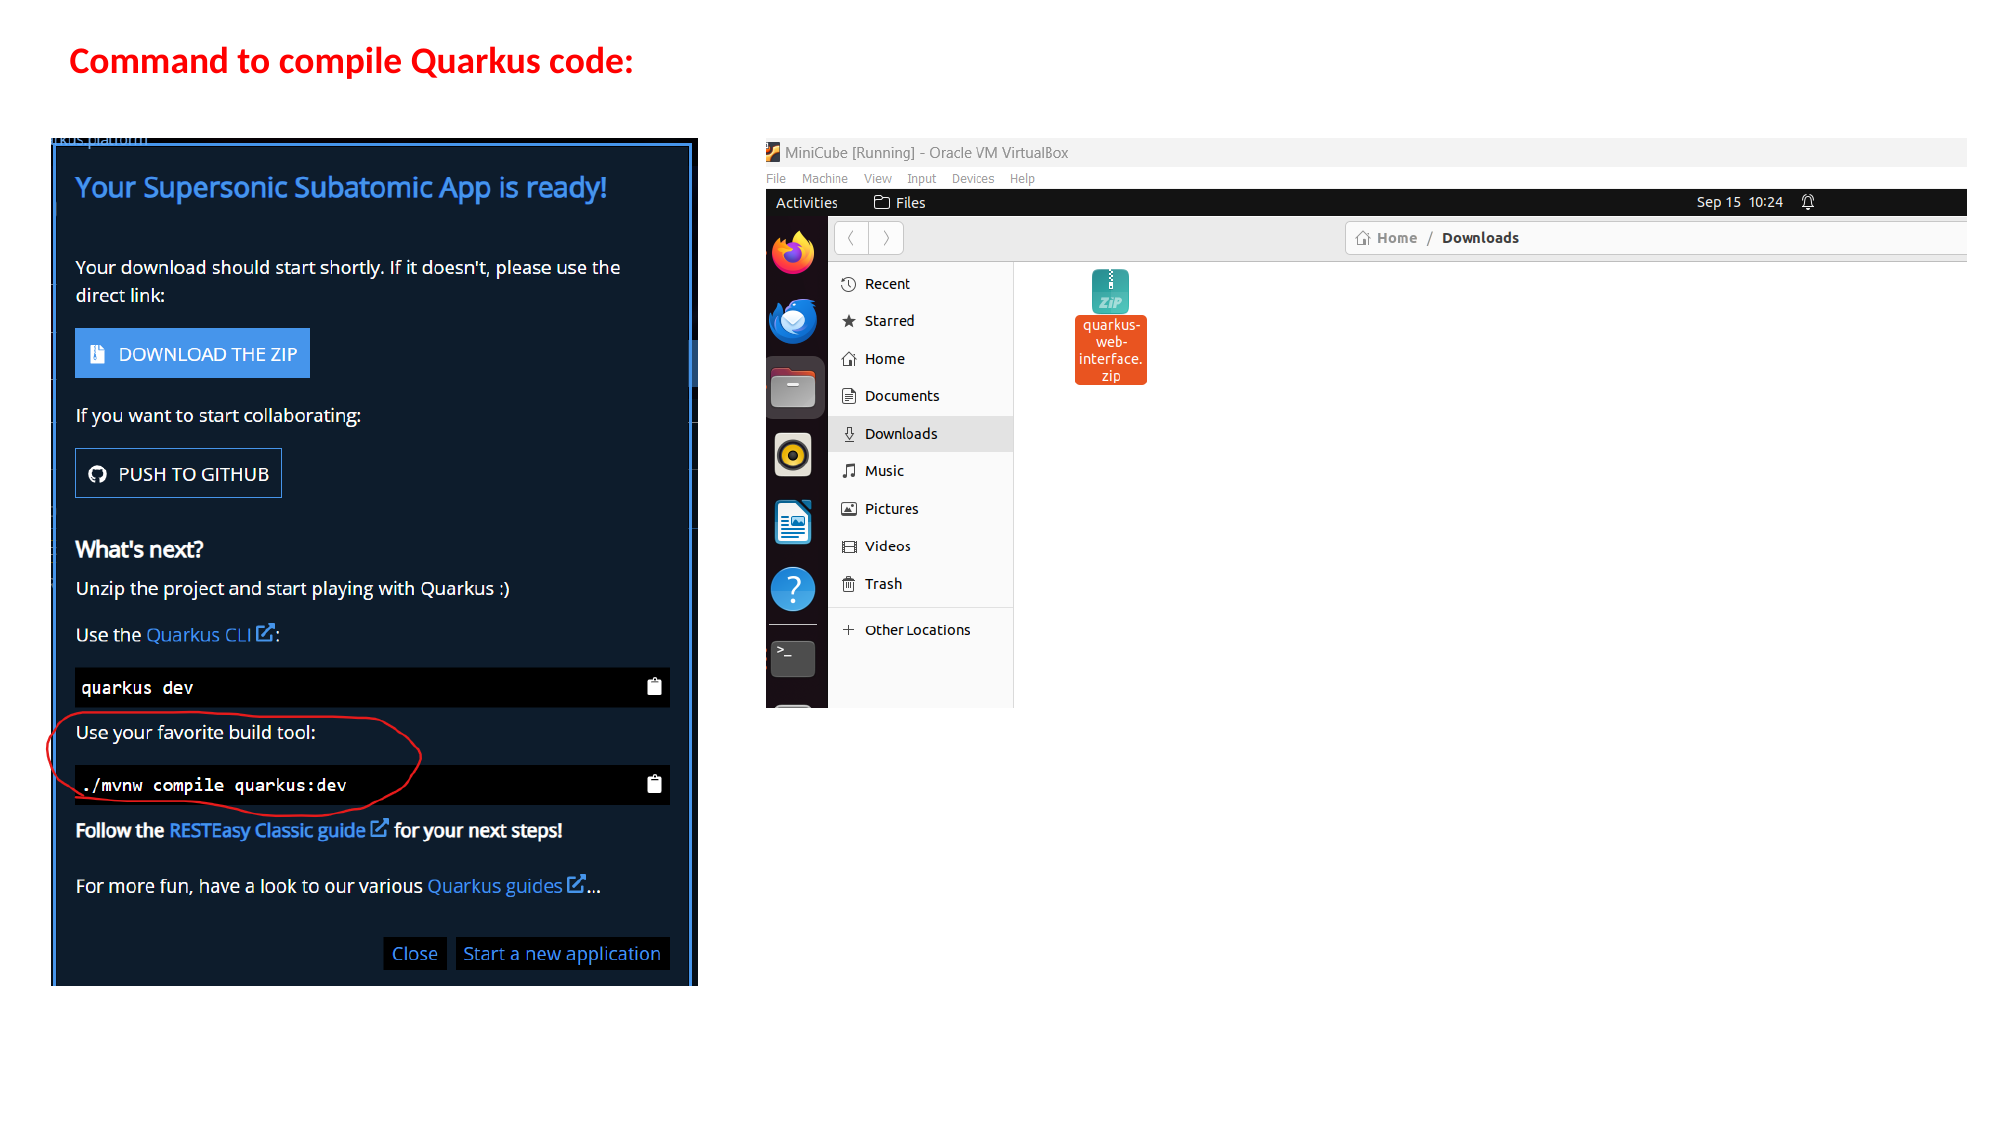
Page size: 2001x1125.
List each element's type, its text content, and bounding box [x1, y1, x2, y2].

picture [766, 138, 1967, 708]
picture [42, 138, 698, 986]
text_box Command to compile Quarkus code: [54, 28, 799, 89]
